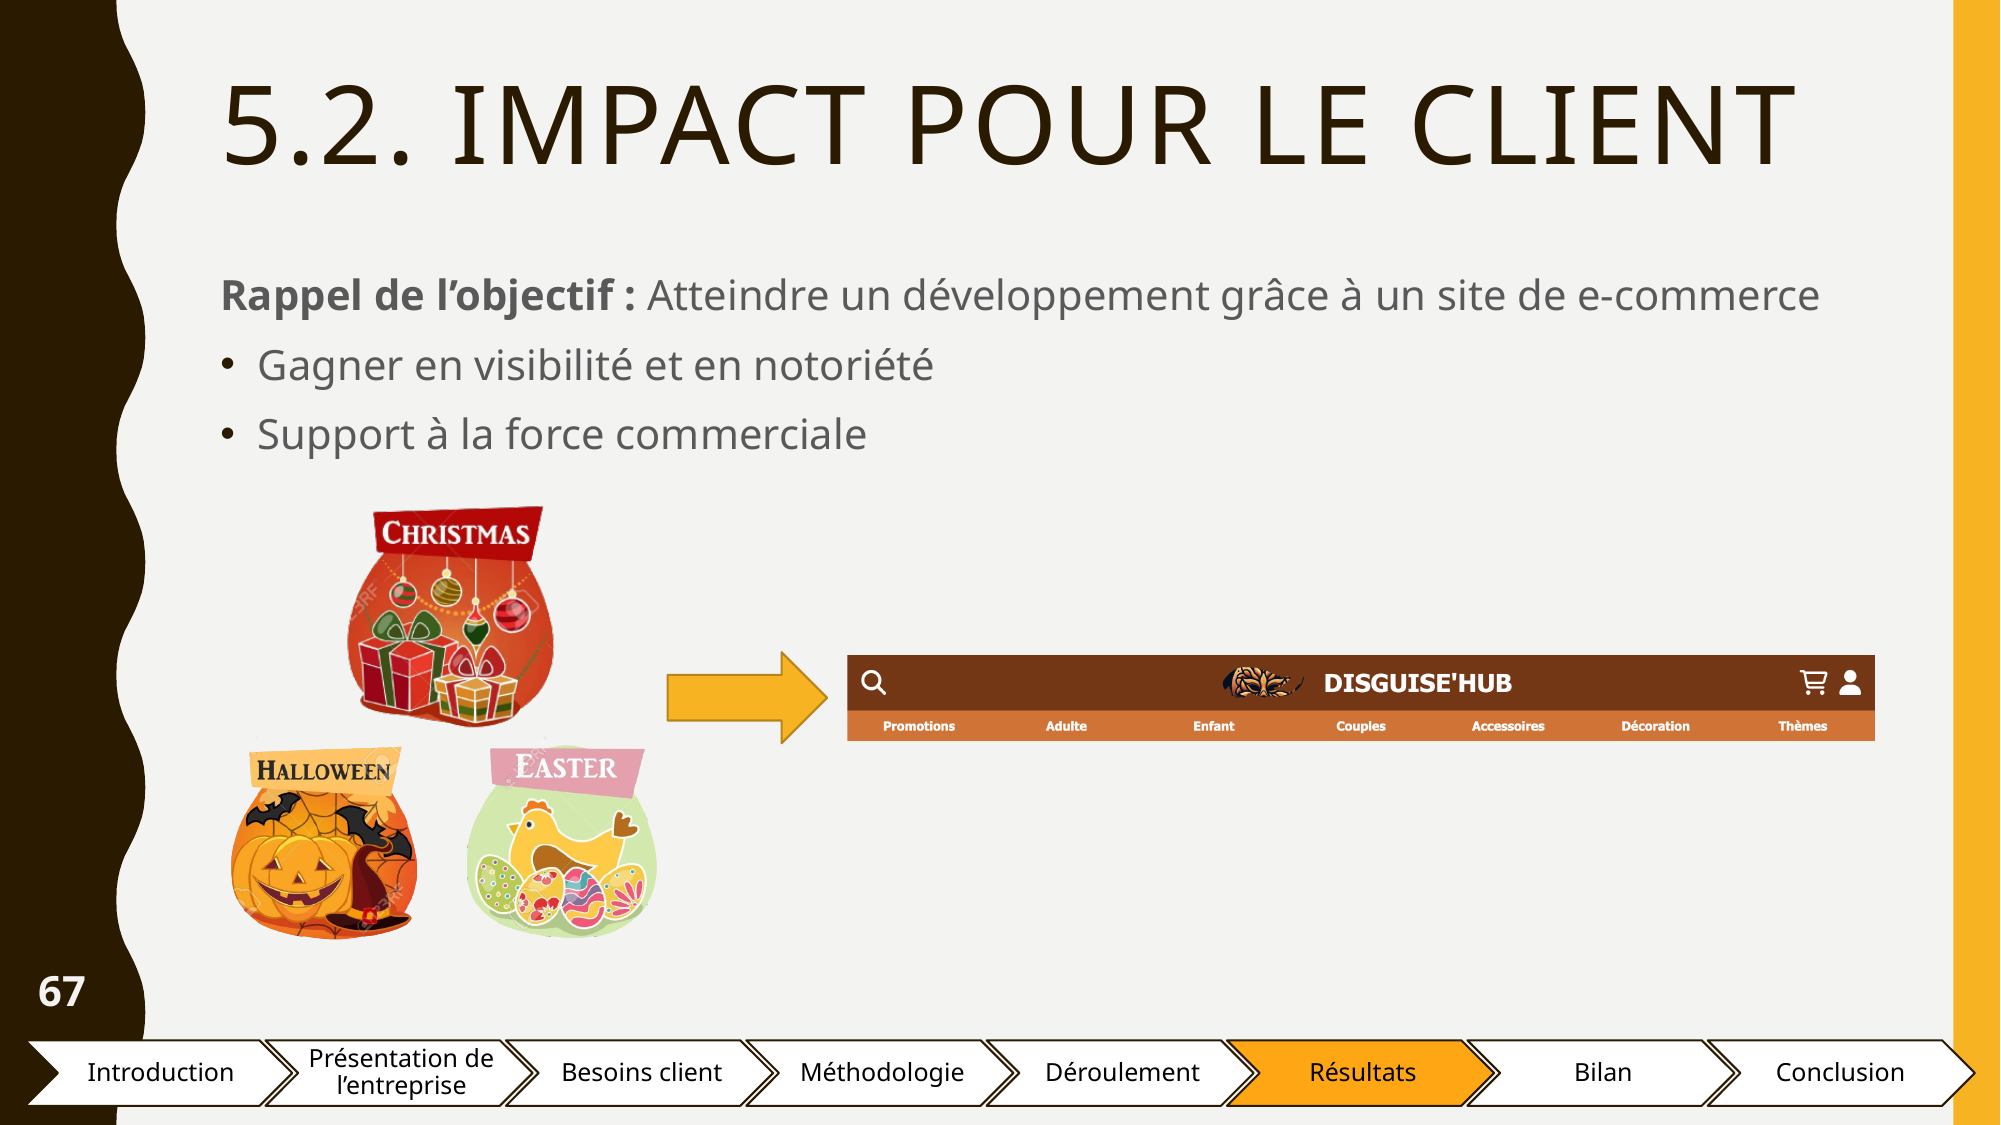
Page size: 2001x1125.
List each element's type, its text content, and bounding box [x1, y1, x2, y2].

text_box [708, 651, 828, 745]
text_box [24, 1040, 1975, 1106]
title 5.2. Impact pour le client [205, 62, 1875, 196]
slide_number 67 [12, 961, 113, 1027]
picture [847, 655, 1875, 741]
list Rappel de l’objectif : Atteindre un développement grâce à un site de e-commerce Gagner en visibilité et en notoriété Support à la force commerciale [205, 256, 1875, 985]
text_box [197, 502, 708, 953]
